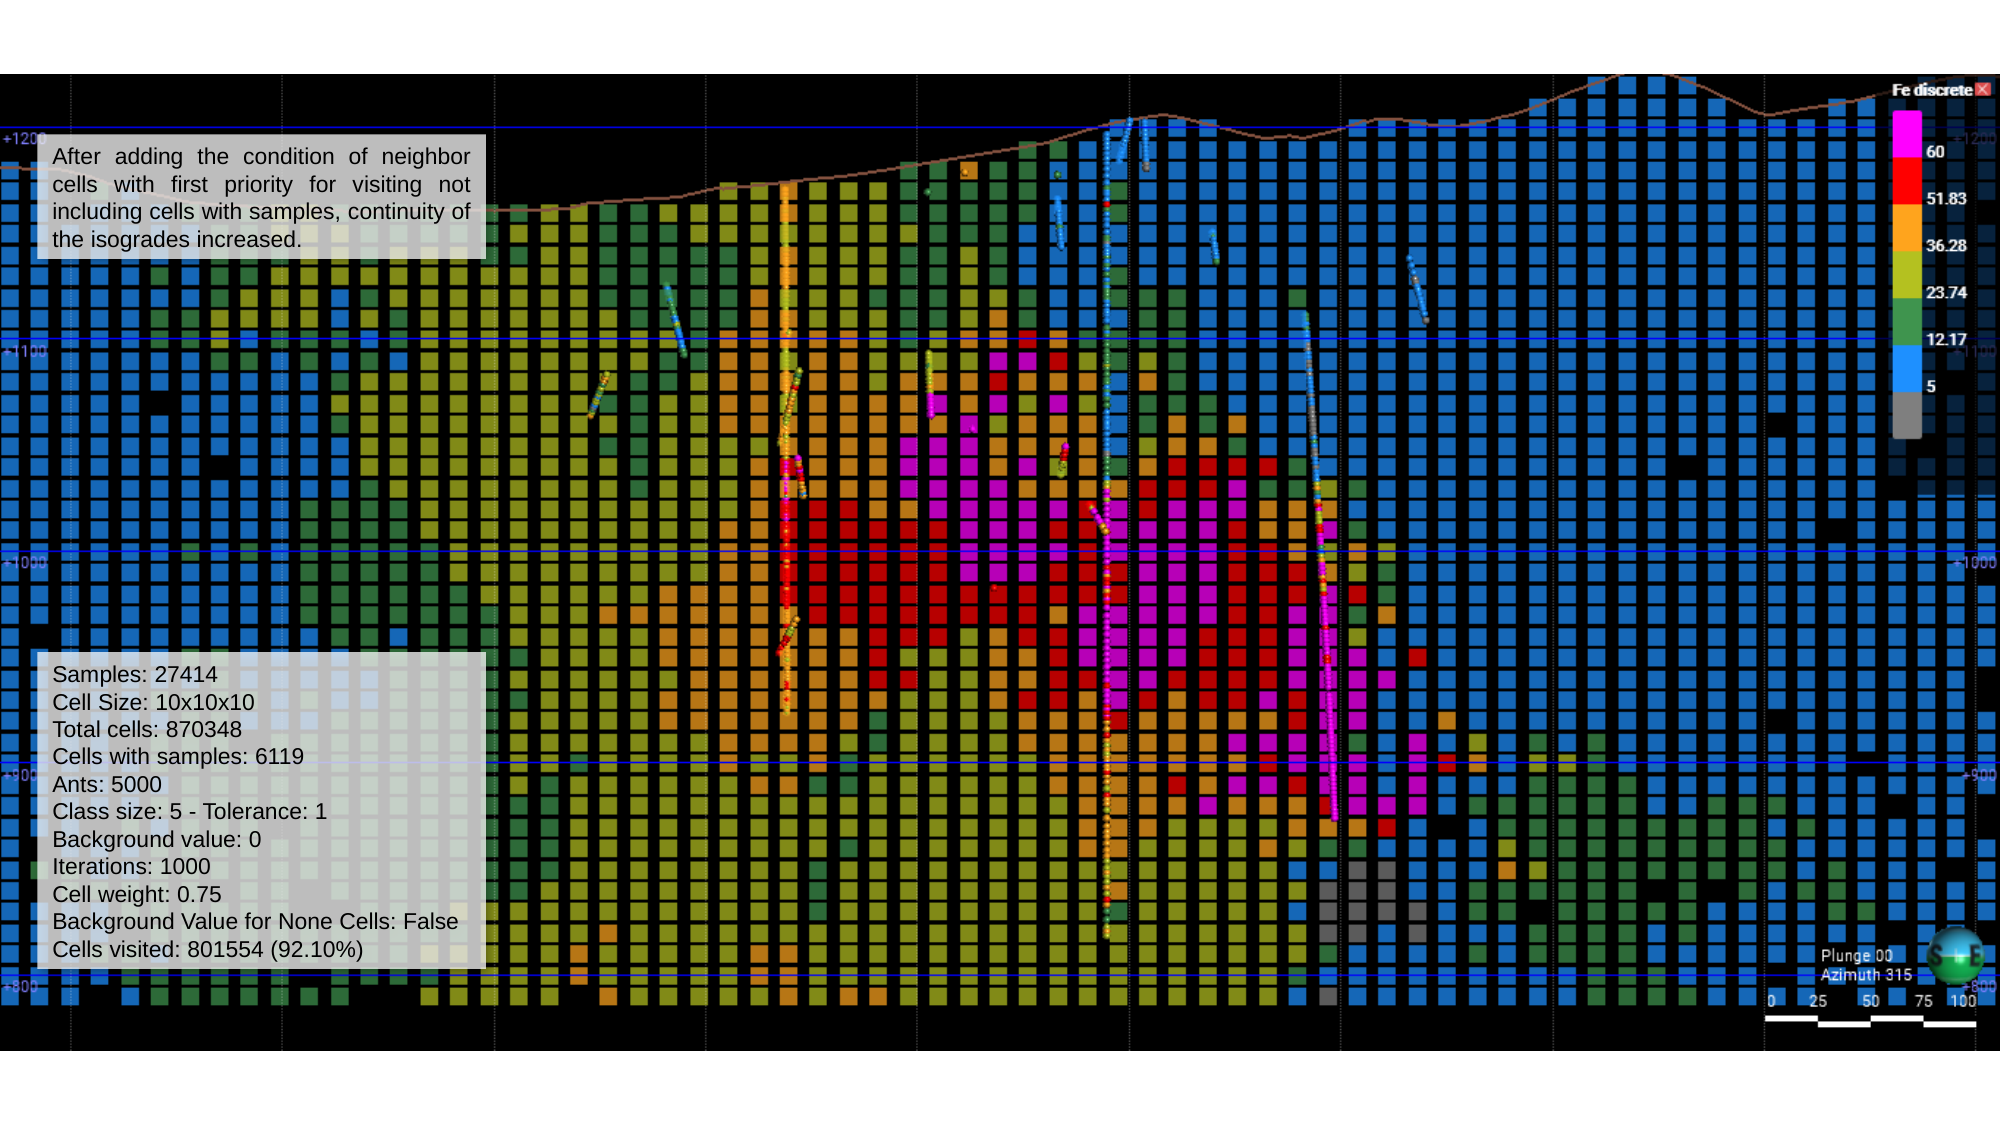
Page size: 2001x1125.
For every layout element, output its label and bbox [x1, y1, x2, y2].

picture [0, 73, 2000, 1052]
